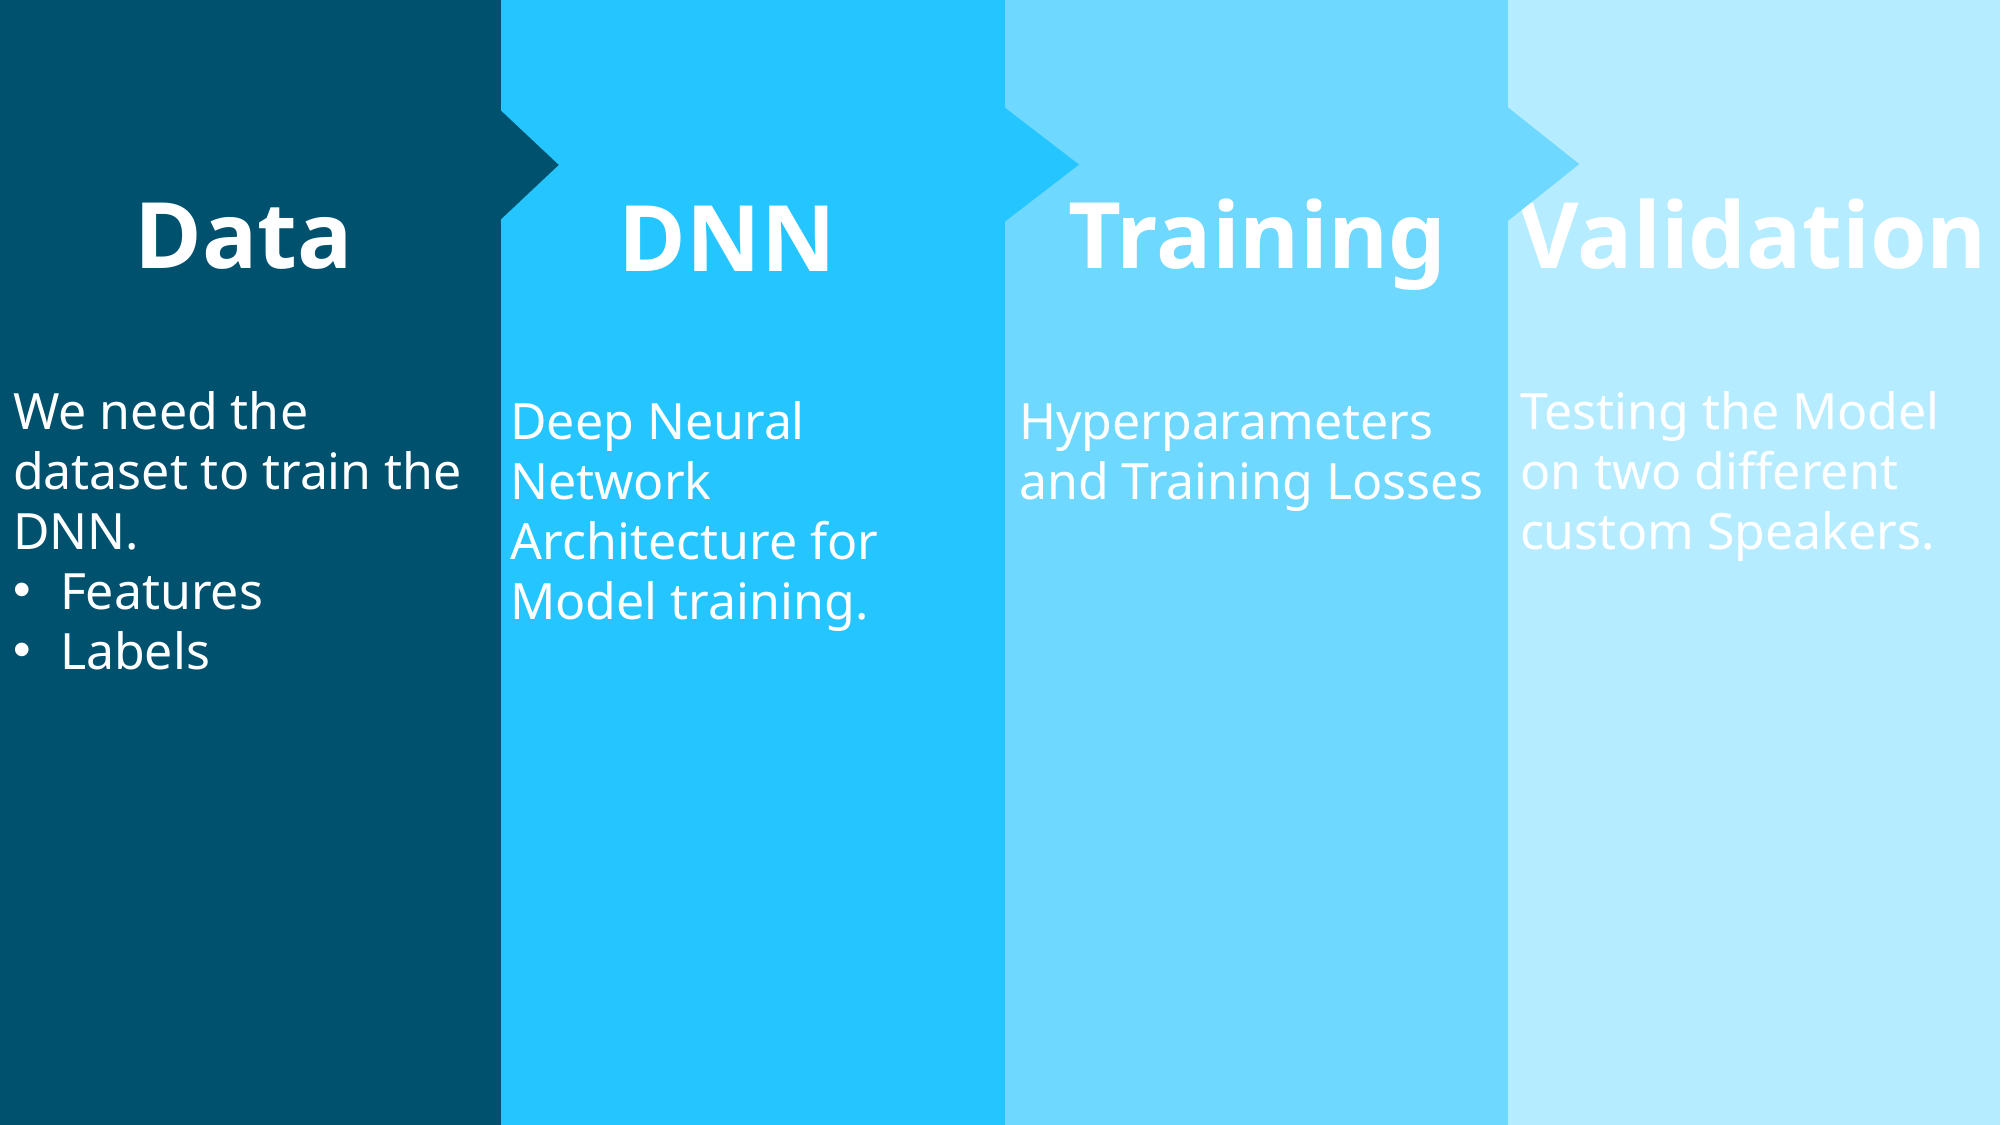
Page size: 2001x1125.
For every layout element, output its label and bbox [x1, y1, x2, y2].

text_box [1078, 0, 1578, 1125]
text_box [559, 0, 1078, 1125]
text_box [0, 0, 559, 1125]
text_box [1578, 0, 2000, 1125]
